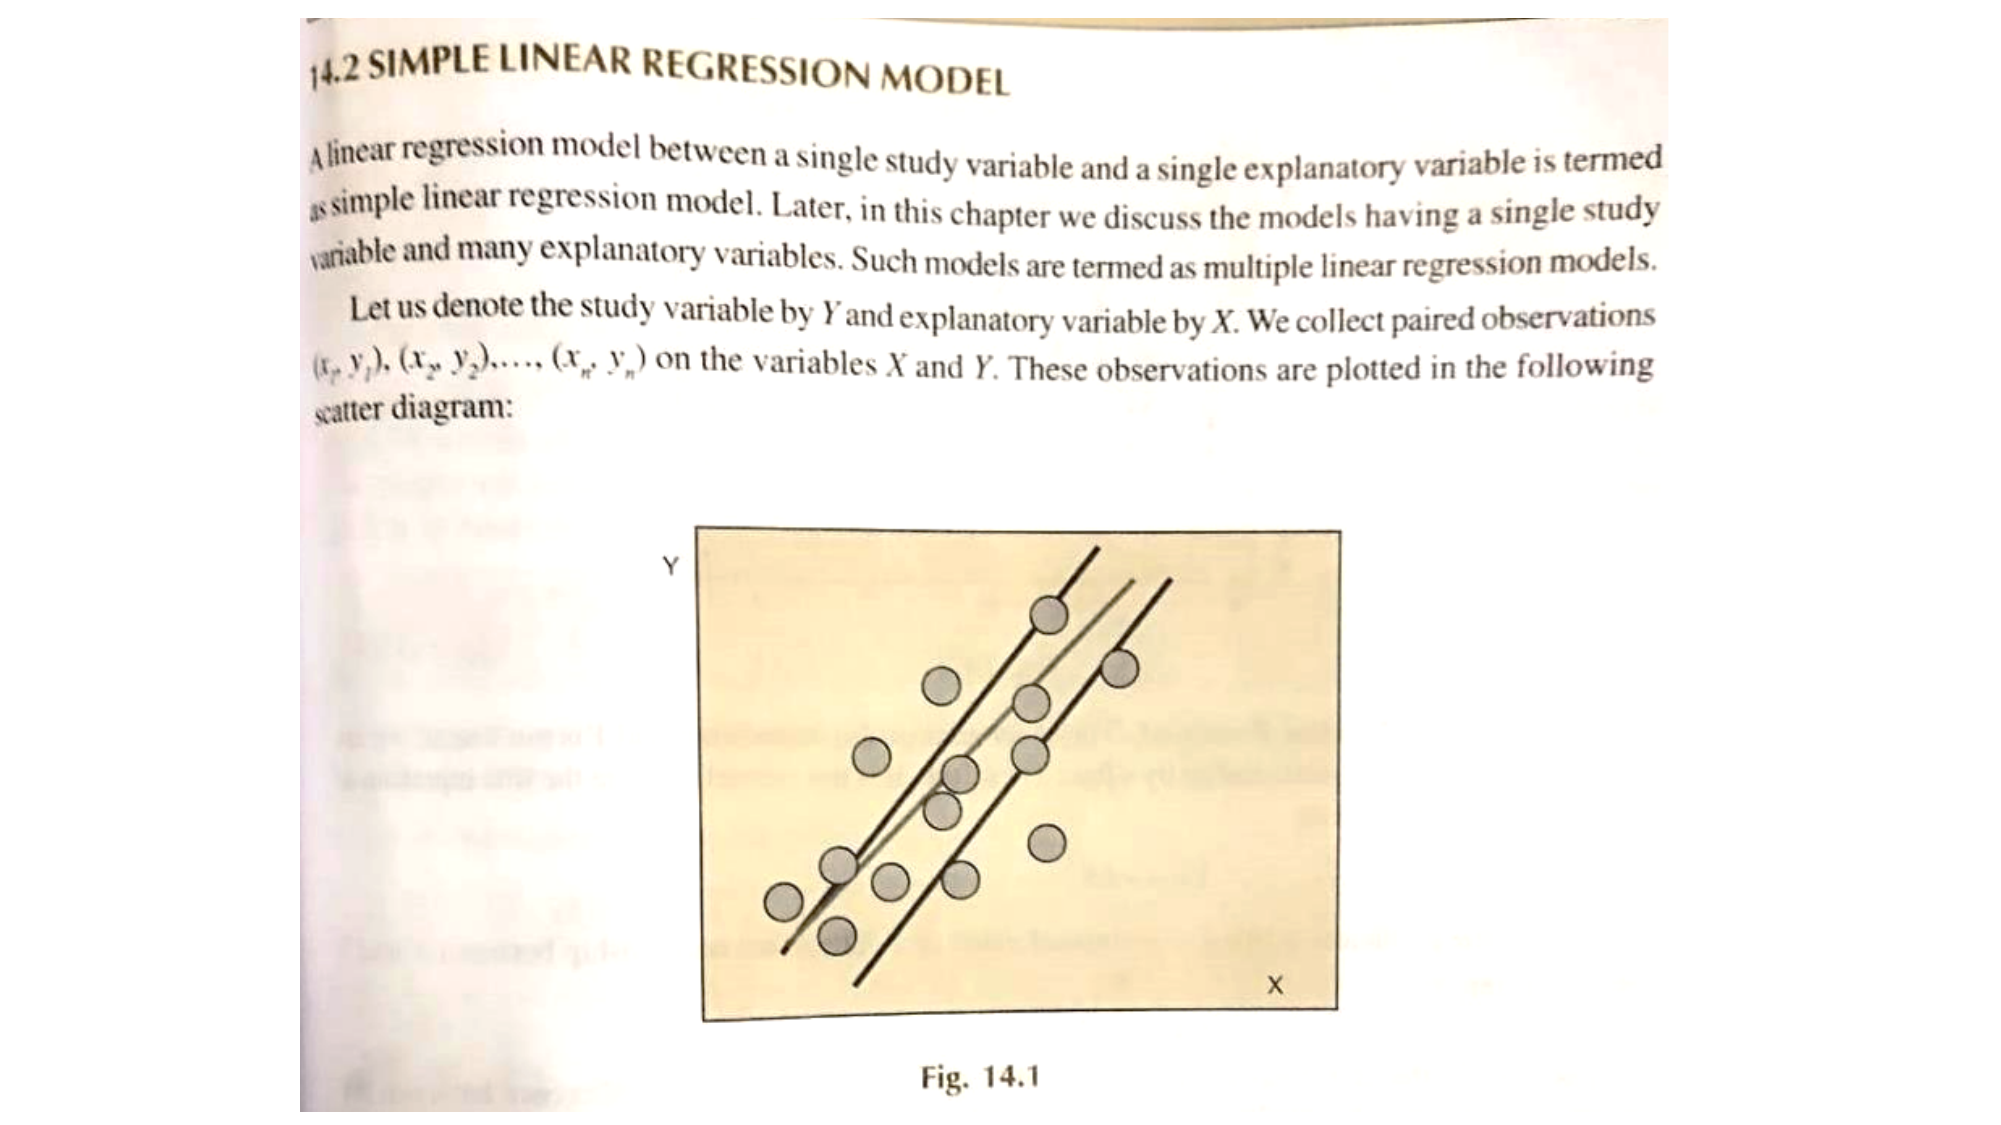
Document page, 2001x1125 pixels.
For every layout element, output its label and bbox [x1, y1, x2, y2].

list [300, 18, 1743, 1112]
